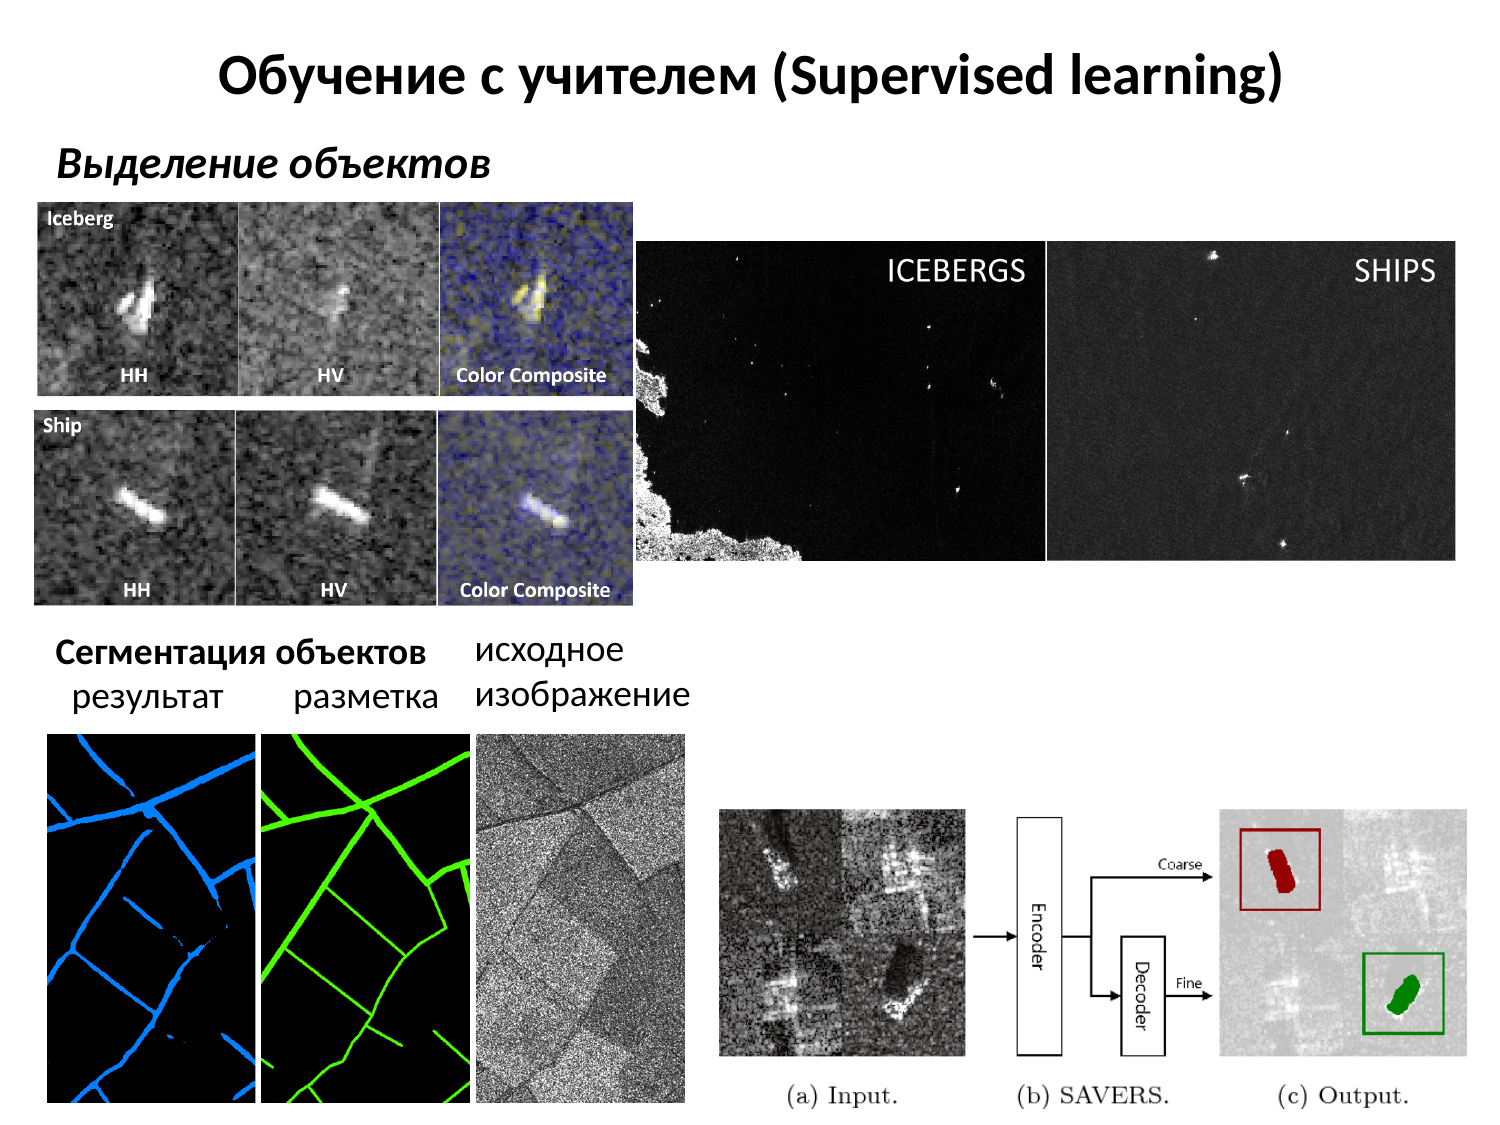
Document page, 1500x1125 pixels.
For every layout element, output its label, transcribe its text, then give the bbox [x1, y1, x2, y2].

title Обучение с учителем (Supervised learning) [76, 19, 1427, 124]
text_box исходное изображение [459, 617, 706, 722]
text_box разметка [278, 663, 455, 724]
text_box результат [56, 680, 239, 724]
text_box Сегментация объектов [40, 625, 443, 680]
list Выделение объектов [41, 566, 1459, 1106]
picture [636, 240, 1456, 561]
picture [29, 404, 633, 616]
picture [718, 807, 1467, 1109]
list Выделение объектов [41, 125, 1459, 241]
picture [33, 196, 633, 402]
picture [46, 734, 687, 1103]
